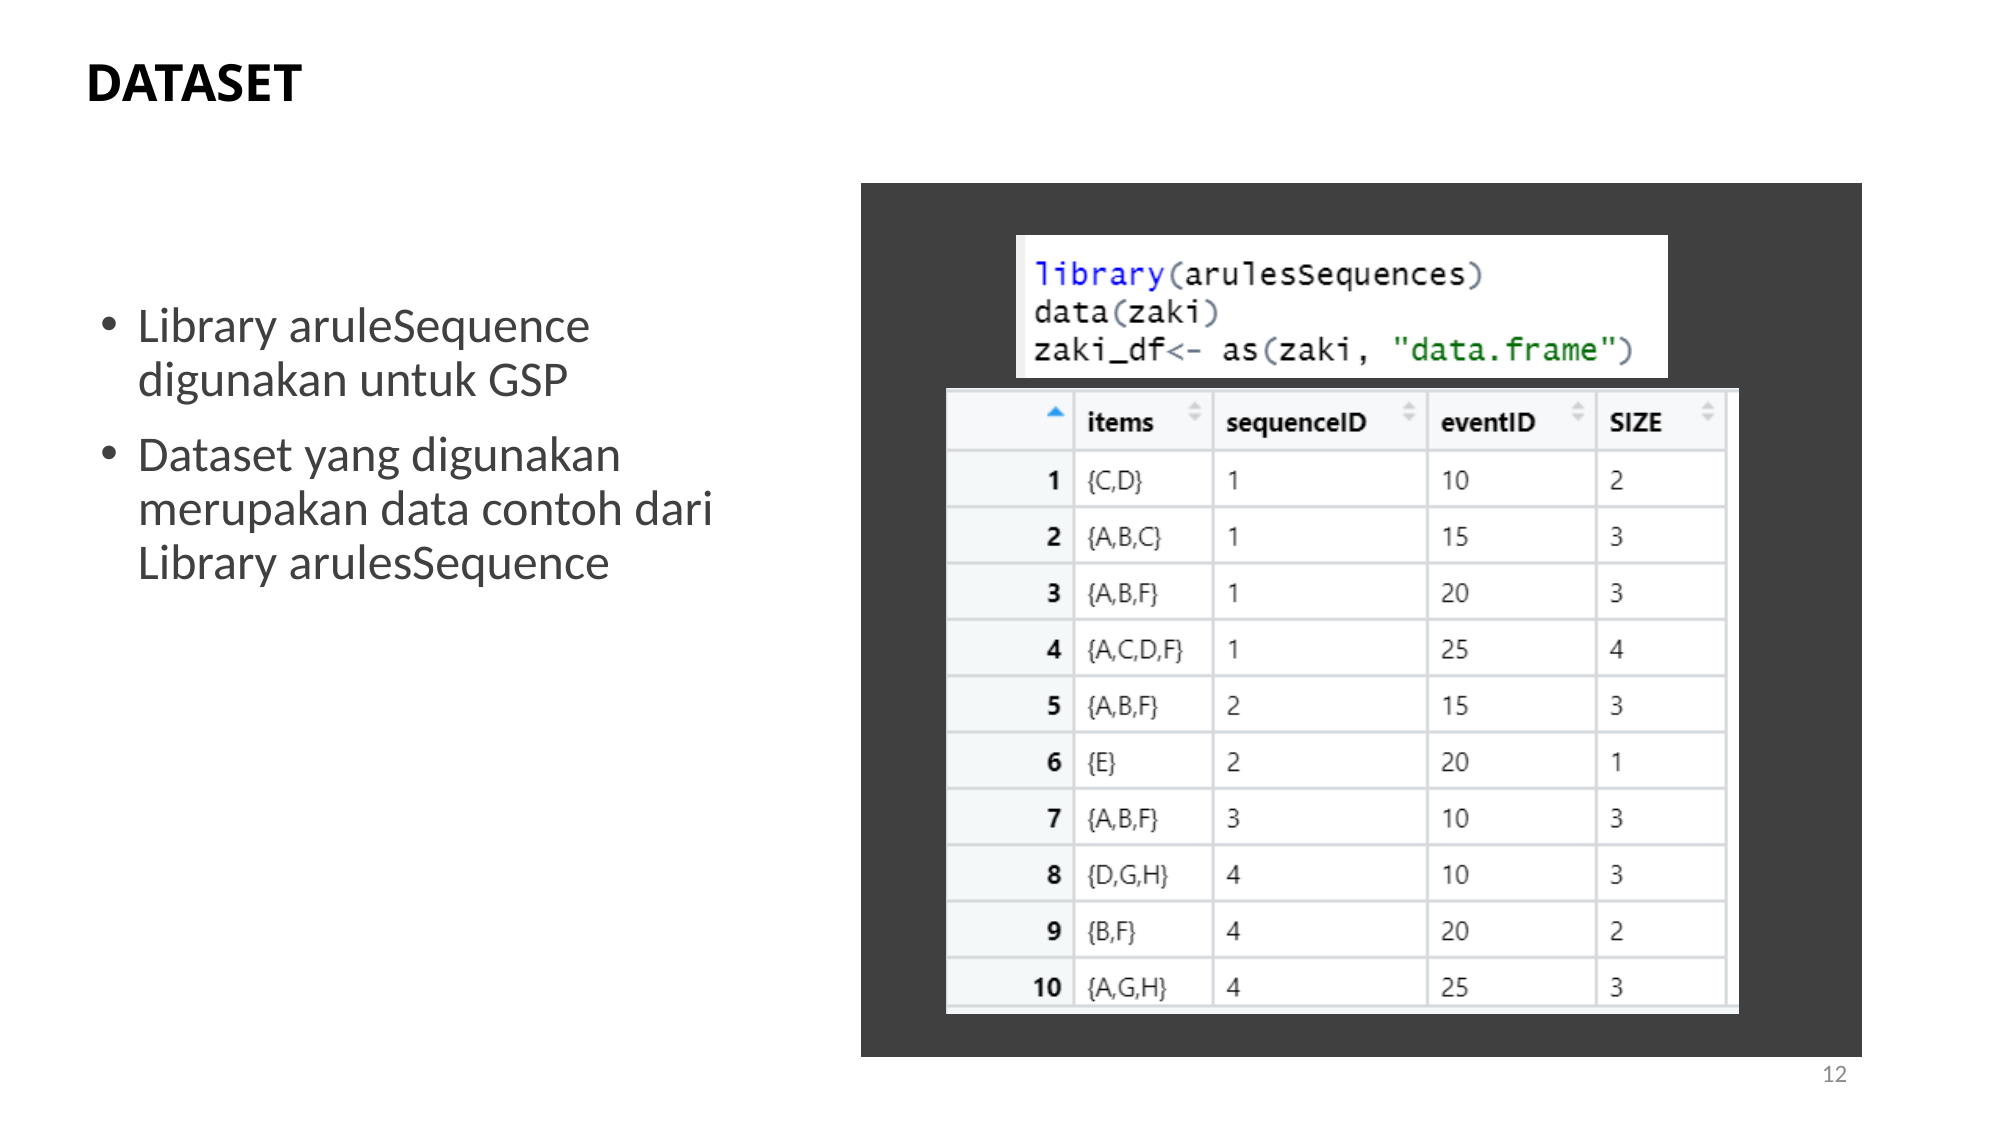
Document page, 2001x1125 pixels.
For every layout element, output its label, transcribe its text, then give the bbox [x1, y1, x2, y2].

picture [861, 182, 1863, 1057]
title DATASET [70, 49, 1569, 121]
slide_number 12 [1412, 1057, 1863, 1103]
list Library aruleSequence digunakan untuk GSP Dataset yang digunakan merupakan data contoh dari Library arulesSequence [70, 169, 788, 698]
